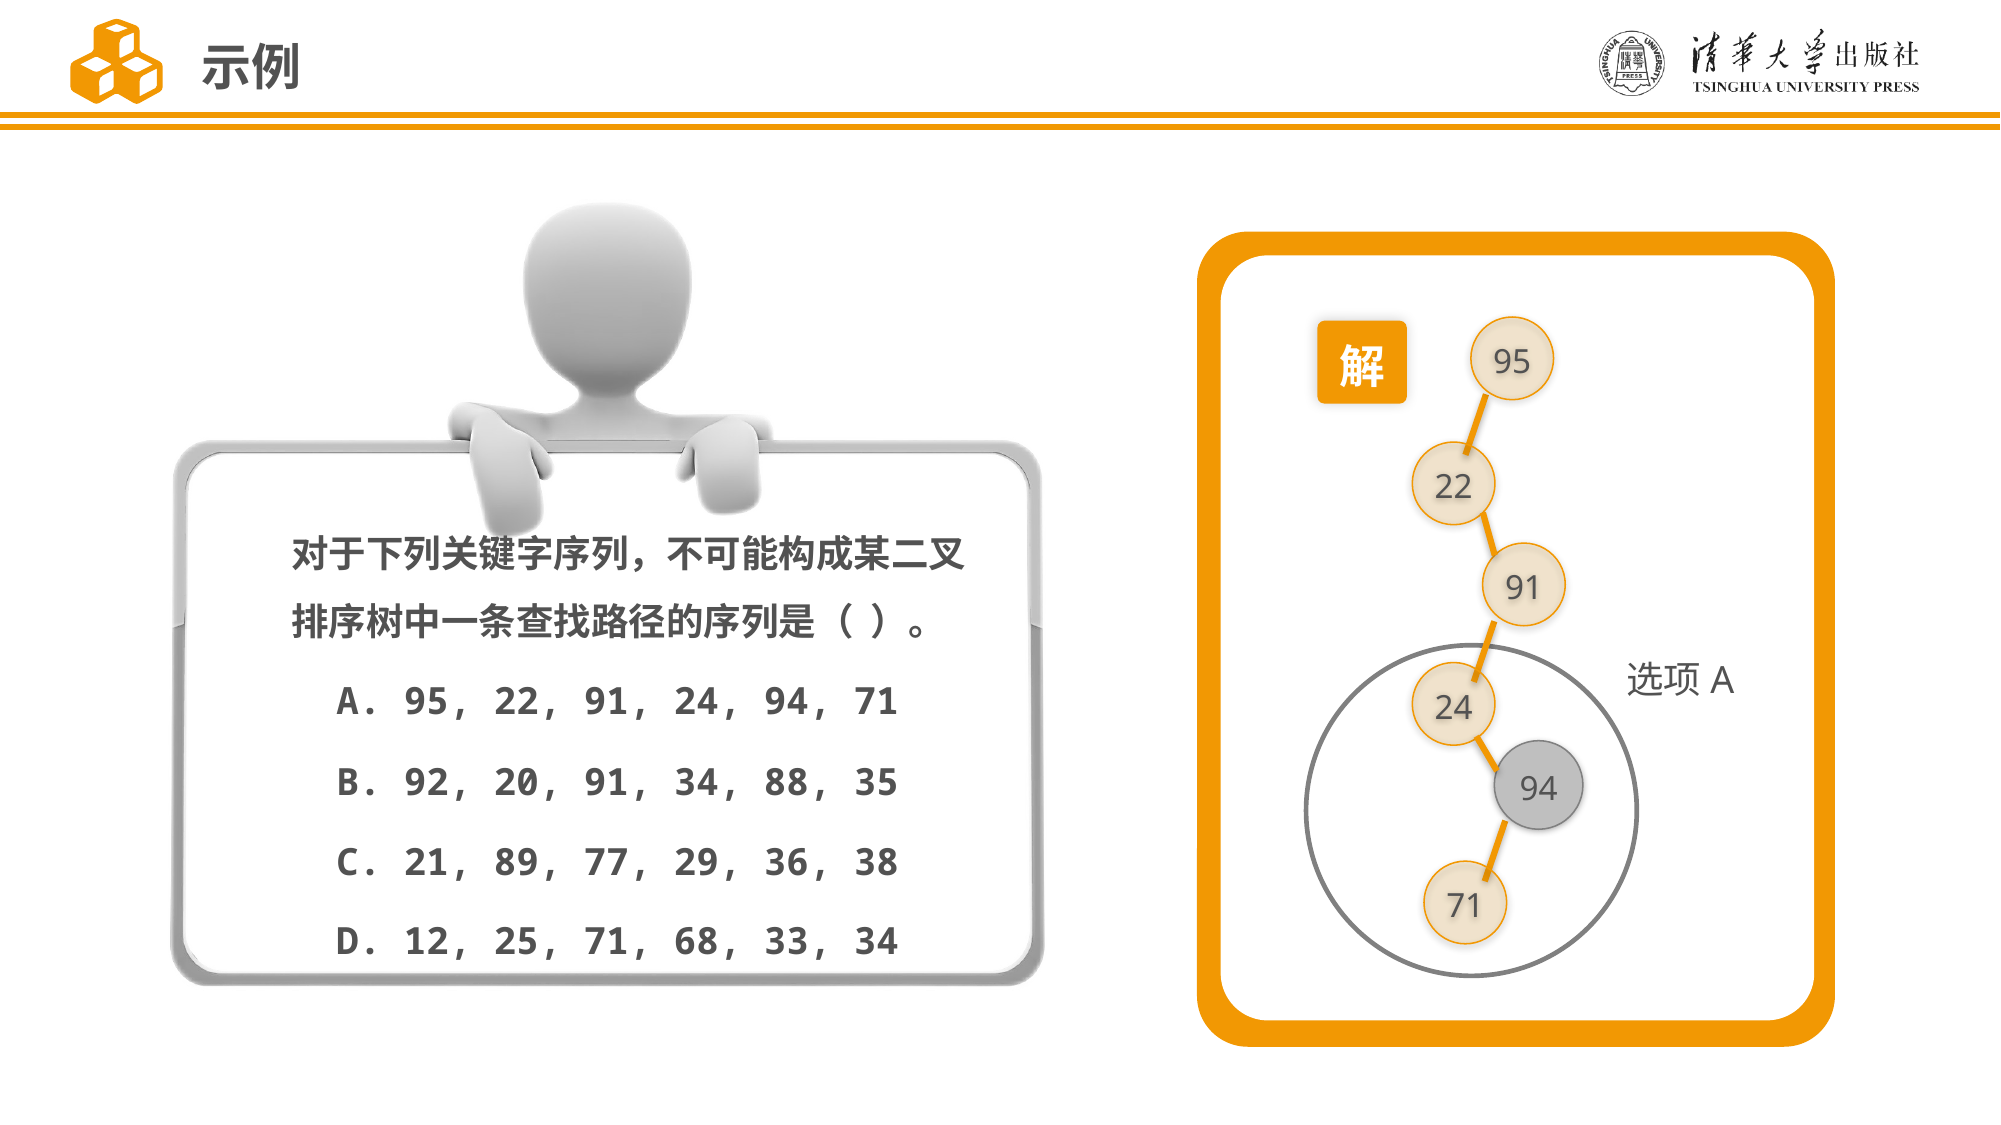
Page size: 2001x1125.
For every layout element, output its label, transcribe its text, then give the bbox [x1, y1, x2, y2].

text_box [1317, 315, 1437, 404]
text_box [1196, 231, 1836, 1047]
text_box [1412, 316, 1765, 945]
picture [149, 160, 1072, 1024]
text_box 示例 [187, 22, 317, 104]
